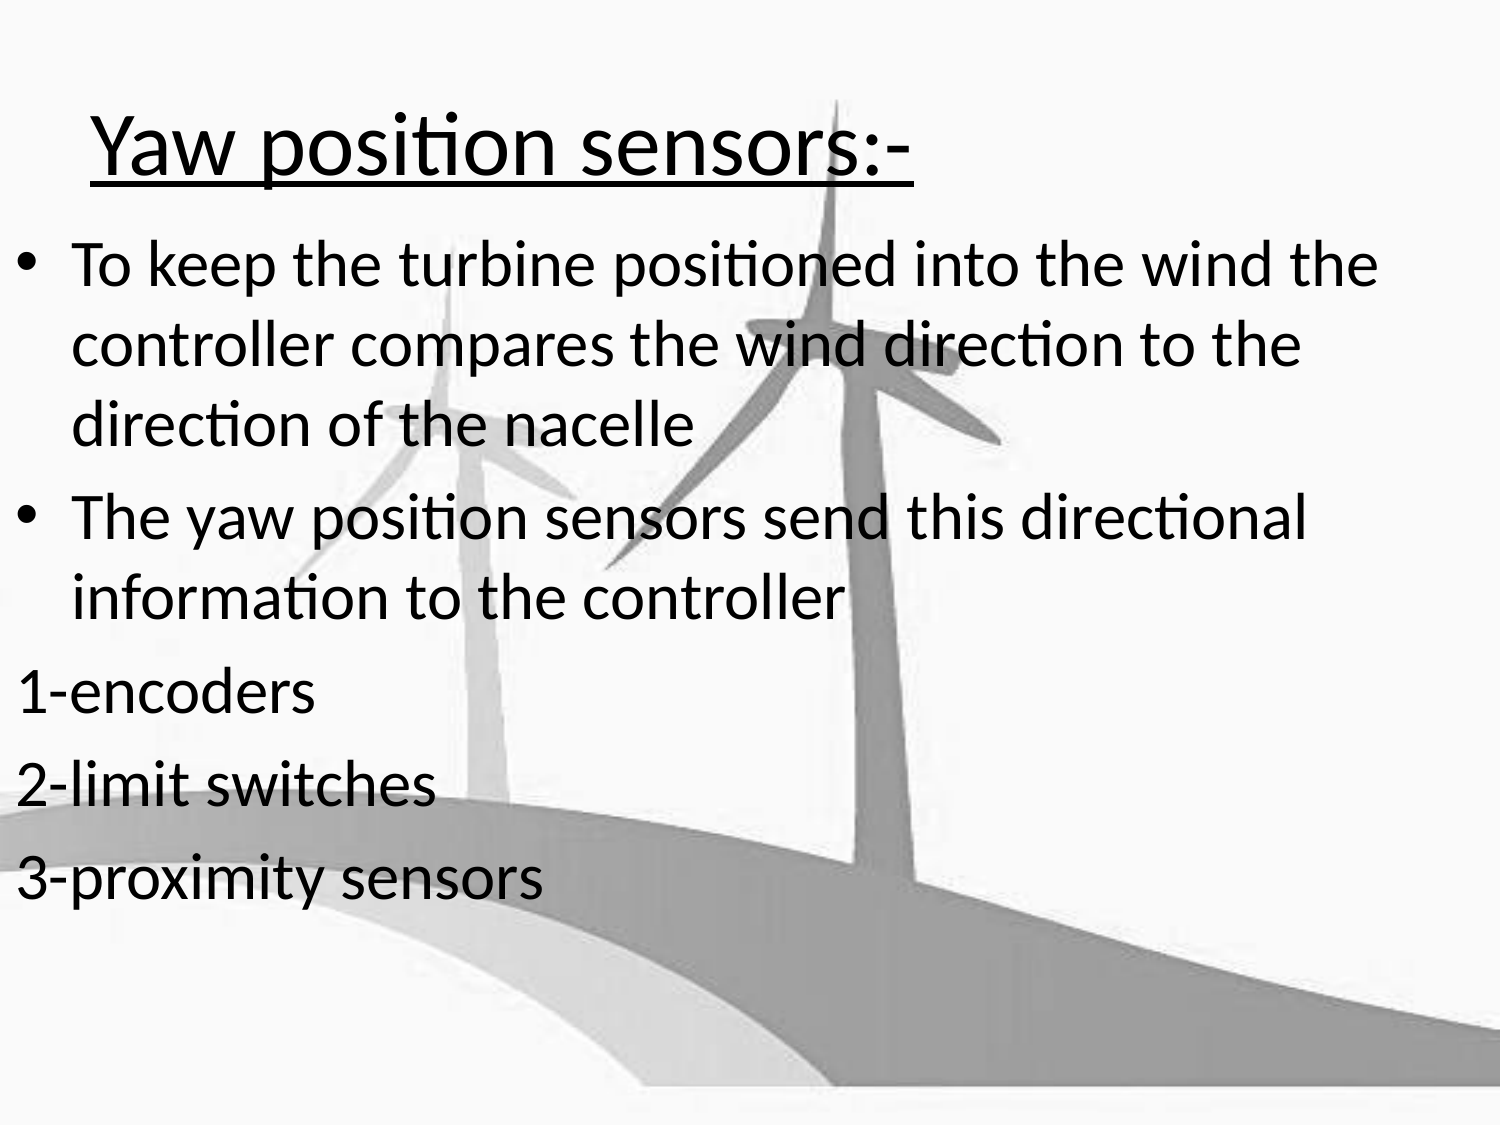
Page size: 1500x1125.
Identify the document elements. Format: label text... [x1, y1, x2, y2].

picture [0, 0, 1500, 212]
list To keep the turbine positioned into the wind the controller compares the wind direction to the direction of the nacelle The yaw position sensors send this directional information to the controller 1-encoders 2-limit switches 3-proximity sensors [0, 212, 1500, 1125]
title Yaw position sensors:- [75, 45, 1425, 212]
